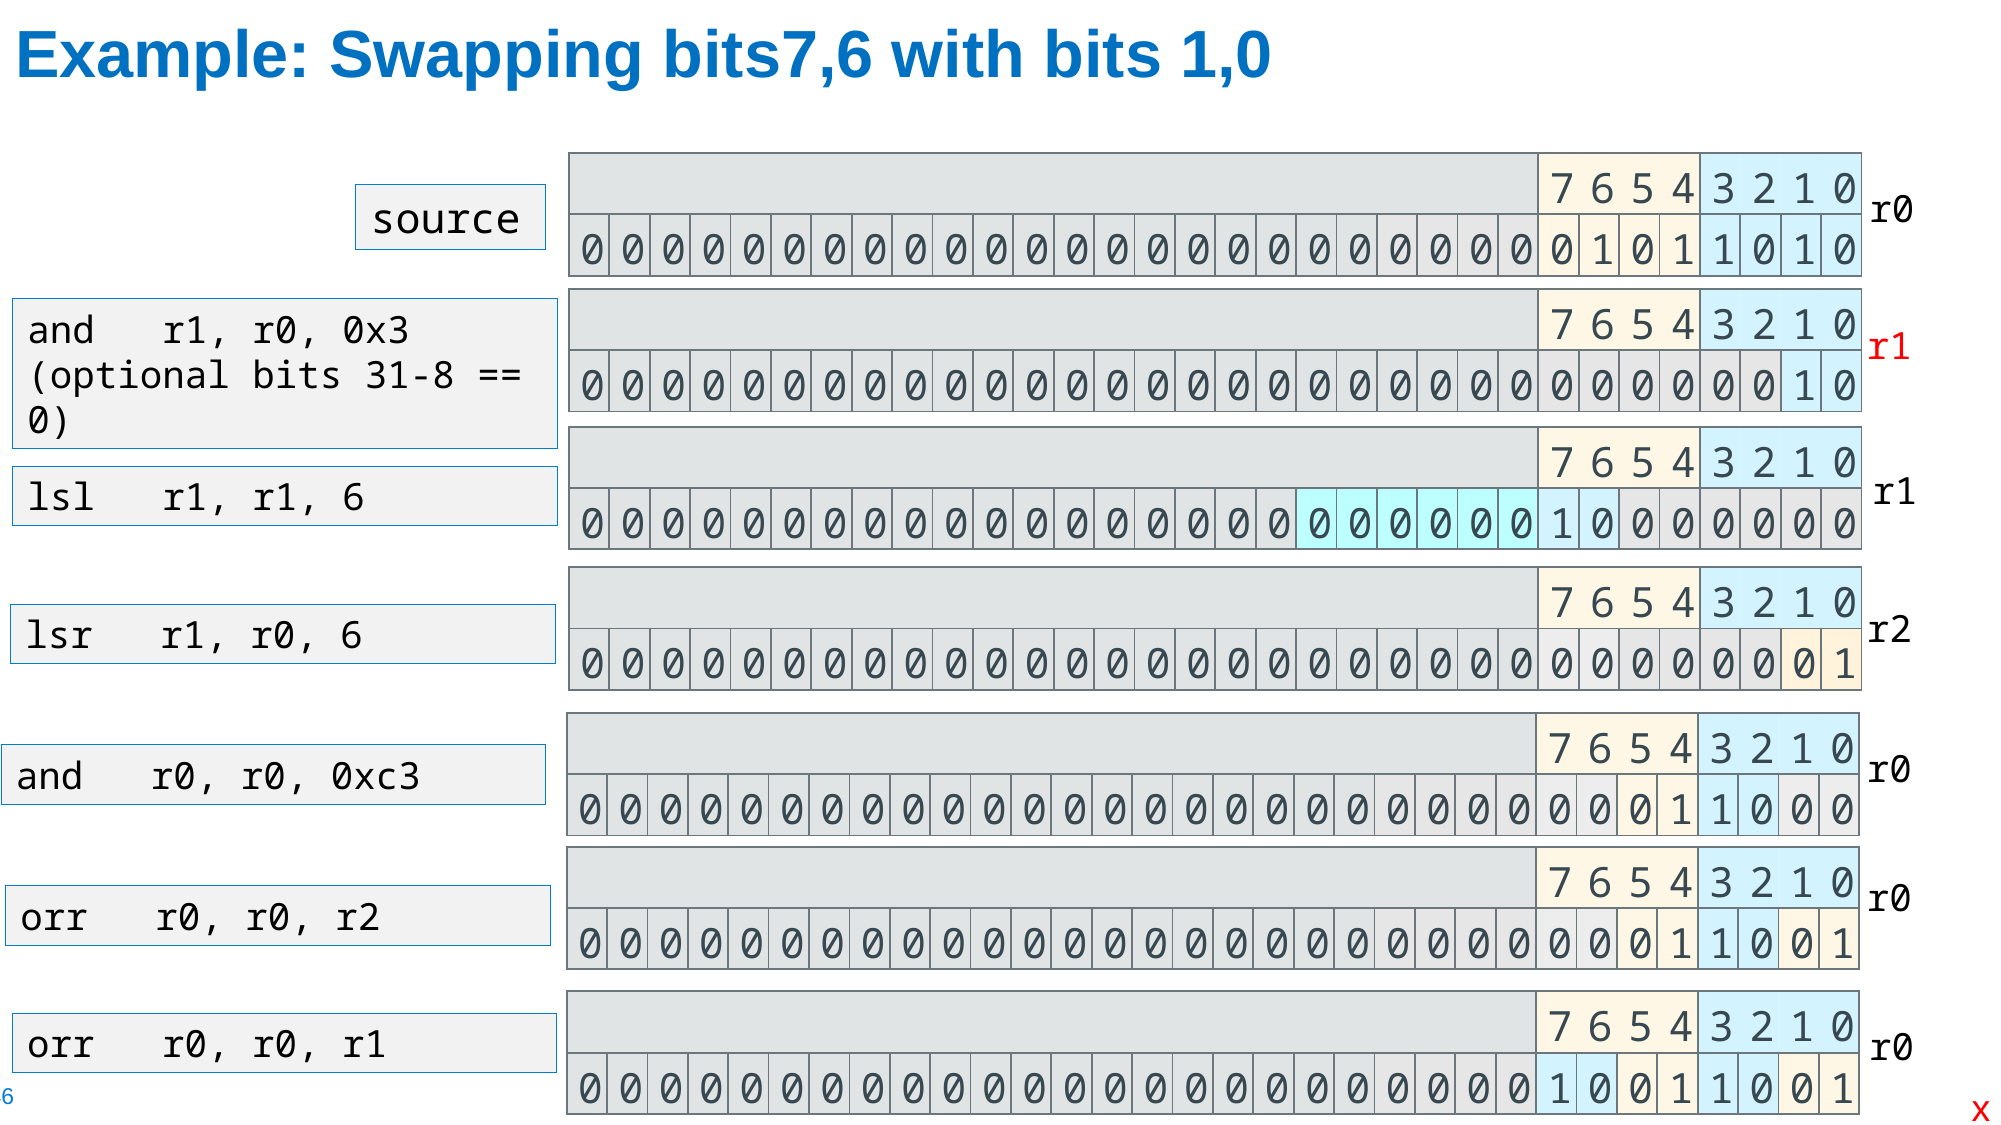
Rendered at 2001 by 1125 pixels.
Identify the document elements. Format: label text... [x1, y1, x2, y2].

table_cell 0 [1012, 775, 1050, 835]
table_header [1336, 290, 1377, 349]
table_cell 0 [1741, 215, 1780, 275]
table_header [1336, 154, 1377, 213]
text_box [12, 1013, 557, 1073]
table_header [731, 290, 771, 349]
table_header [690, 428, 731, 487]
table_cell 0 [812, 629, 851, 689]
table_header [1537, 992, 1697, 1052]
table_cell 0 [1093, 775, 1131, 835]
table_cell 0 [1176, 629, 1214, 689]
table_cell 1 [1580, 215, 1618, 275]
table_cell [1133, 1054, 1172, 1113]
table_header 5 [1619, 568, 1660, 628]
table_cell 0 [1176, 215, 1214, 275]
table_cell 0 [1135, 215, 1174, 275]
table_header [1215, 290, 1256, 349]
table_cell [1618, 909, 1656, 968]
table_cell 0 [570, 351, 608, 411]
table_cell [1537, 909, 1576, 968]
table_header [811, 568, 852, 628]
table_header [852, 154, 892, 213]
table_cell 0 [1014, 489, 1053, 548]
table_header [932, 290, 973, 349]
table_cell 0 [974, 351, 1012, 411]
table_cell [1133, 909, 1172, 968]
table_cell 0 [1660, 489, 1699, 548]
table_cell 0 [853, 629, 891, 689]
table_header [1134, 568, 1175, 628]
table_header [811, 428, 852, 487]
table_header [568, 714, 607, 773]
table_cell 0 [1176, 489, 1214, 548]
table_cell 0 [729, 775, 768, 835]
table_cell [850, 909, 889, 968]
table_cell 0 [1620, 489, 1659, 548]
table_header [1336, 428, 1377, 487]
table_cell 0 [1135, 629, 1174, 689]
table_cell 0 [853, 215, 891, 275]
table_header [849, 992, 890, 1052]
table_header [1498, 568, 1537, 628]
table_cell 0 [1539, 629, 1578, 689]
table_cell 0 [1416, 775, 1454, 835]
table_header 2 [1738, 714, 1778, 773]
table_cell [1295, 1054, 1333, 1113]
table_cell 0 [1458, 489, 1497, 548]
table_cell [1093, 909, 1131, 968]
table_header [1134, 154, 1175, 213]
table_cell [1214, 1054, 1252, 1113]
table_cell 0 [1701, 489, 1739, 548]
table_cell 0 [933, 215, 972, 275]
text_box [10, 604, 556, 664]
table_header 7 [1539, 428, 1579, 487]
table_cell 0 [1822, 351, 1861, 411]
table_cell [1375, 1054, 1414, 1113]
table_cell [1173, 909, 1212, 968]
table_cell 0 [1052, 775, 1091, 835]
table_cell 0 [1257, 351, 1295, 411]
table_header 6 [1579, 568, 1619, 628]
text_box r1 [1862, 314, 1927, 375]
table_header 1 [1781, 568, 1821, 628]
table_cell 0 [1375, 775, 1414, 835]
table_header [1296, 428, 1336, 487]
table_cell 0 [1378, 215, 1416, 275]
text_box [5, 885, 551, 946]
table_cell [1052, 909, 1091, 968]
table_cell 0 [931, 775, 970, 835]
table_header [1215, 428, 1256, 487]
table_header [811, 290, 852, 349]
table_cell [1537, 1054, 1576, 1113]
table_header [1256, 568, 1296, 628]
table_header 3 [1701, 568, 1740, 628]
table_cell 0 [731, 489, 770, 548]
table_cell 0 [812, 215, 851, 275]
table_cell 0 [1297, 489, 1336, 548]
table_cell 0 [1456, 775, 1495, 835]
table_cell 0 [1335, 775, 1374, 835]
table_header [809, 714, 849, 773]
table_header [690, 290, 731, 349]
table_header 6 [1576, 714, 1617, 773]
table_header 7 [1539, 290, 1579, 349]
table_cell 0 [731, 351, 770, 411]
table_header [769, 714, 809, 773]
table_header [1458, 290, 1498, 349]
table_cell 0 [974, 489, 1012, 548]
table_header [1375, 714, 1415, 773]
table_cell 0 [1095, 351, 1134, 411]
table_cell 0 [1820, 798, 1858, 835]
table_cell 0 [570, 489, 608, 548]
table_cell 1 [1699, 775, 1737, 835]
table_header [1175, 428, 1215, 487]
table_header [1094, 428, 1134, 487]
table_cell 0 [1254, 775, 1293, 835]
table_cell 0 [651, 351, 689, 411]
table_header 2 [1740, 154, 1781, 213]
table_header 5 [1617, 714, 1657, 773]
table_cell 0 [891, 775, 929, 835]
table_header [1175, 154, 1215, 213]
table_cell 0 [1739, 775, 1778, 835]
table_cell 0 [1537, 775, 1576, 835]
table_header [1699, 992, 1858, 1052]
table_cell 0 [651, 489, 689, 548]
table_header [973, 568, 1013, 628]
table_header [1054, 154, 1094, 213]
table_header 0 [1819, 714, 1858, 737]
table_header [607, 714, 647, 773]
table_header [849, 714, 890, 773]
table_header [932, 154, 973, 213]
table_header [1094, 568, 1134, 628]
table_cell 0 [1418, 489, 1457, 548]
table_cell 0 [1741, 351, 1780, 411]
table_header [690, 154, 731, 213]
text_box r0 [1797, 177, 1930, 237]
table_header 4 [1660, 568, 1699, 628]
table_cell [931, 1054, 970, 1113]
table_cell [1779, 909, 1818, 968]
table_header 2 [1740, 290, 1781, 349]
table_cell 0 [1055, 489, 1093, 548]
table_header [1013, 290, 1054, 349]
table_header [1213, 714, 1253, 773]
table_cell 0 [1135, 489, 1174, 548]
table_cell 0 [570, 629, 608, 689]
table_header 2 [1740, 568, 1781, 628]
table_header 4 [1660, 428, 1699, 487]
table_cell 0 [1499, 351, 1537, 411]
table_header [973, 154, 1013, 213]
table_cell 0 [1337, 215, 1376, 275]
table_cell 0 [933, 351, 972, 411]
table_header [932, 568, 973, 628]
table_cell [971, 909, 1010, 968]
table_cell 0 [610, 215, 649, 275]
table_cell 0 [1458, 629, 1497, 689]
table_header 0 [1821, 428, 1861, 487]
table_cell 0 [608, 775, 647, 835]
table_cell 0 [1257, 629, 1295, 689]
table_header [1458, 154, 1498, 213]
table_cell 0 [1782, 489, 1820, 548]
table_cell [1456, 909, 1495, 968]
table_cell 0 [1580, 351, 1618, 411]
table_header 6 [1579, 154, 1619, 213]
table_header [852, 568, 892, 628]
table_header 0 [1821, 154, 1861, 177]
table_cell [1254, 1054, 1293, 1113]
table_header [1253, 714, 1294, 773]
table_cell 0 [1741, 629, 1780, 689]
table_header [1377, 290, 1417, 349]
table_cell 0 [1135, 351, 1174, 411]
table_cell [1052, 1054, 1091, 1113]
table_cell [1497, 909, 1535, 968]
table_cell 0 [1378, 351, 1416, 411]
table_cell 0 [1257, 489, 1295, 548]
table_cell 0 [812, 351, 851, 411]
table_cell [1375, 909, 1414, 968]
table_header [971, 992, 1011, 1052]
table_cell 0 [1014, 629, 1053, 689]
table_header [973, 428, 1013, 487]
table_header [1256, 154, 1296, 213]
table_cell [1820, 1076, 1858, 1113]
text_box r1 [1862, 460, 1932, 520]
table_cell 0 [689, 775, 727, 835]
table_cell 0 [810, 775, 849, 835]
table_header [647, 992, 688, 1052]
table_header [609, 154, 650, 213]
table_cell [729, 909, 768, 968]
table_cell 0 [1176, 351, 1214, 411]
table_header [1094, 154, 1134, 213]
table_cell 1 [1539, 489, 1578, 548]
table_header [930, 992, 971, 1052]
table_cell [1739, 1054, 1778, 1113]
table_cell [1416, 1054, 1454, 1113]
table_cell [1618, 1054, 1656, 1113]
table_header [1417, 290, 1458, 349]
table_cell 0 [1173, 775, 1212, 835]
table_cell 0 [1418, 215, 1457, 275]
table_header [1011, 714, 1051, 773]
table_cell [1577, 1054, 1616, 1113]
table_cell 0 [691, 629, 730, 689]
table_header [1011, 992, 1051, 1052]
table_header 3 [1701, 428, 1740, 487]
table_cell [1173, 1054, 1212, 1113]
table_header 1 [1778, 714, 1819, 773]
table_header 0 [1821, 290, 1861, 349]
table_header 1 [1781, 428, 1821, 487]
table_header [809, 992, 849, 1052]
table_cell 0 [1216, 215, 1255, 275]
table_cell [850, 1054, 889, 1113]
table_cell 0 [1701, 629, 1739, 689]
table_header [609, 290, 650, 349]
table_cell 0 [772, 629, 810, 689]
table_header [1496, 714, 1535, 773]
table_header [932, 428, 973, 487]
table_cell 0 [1822, 489, 1861, 548]
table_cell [608, 1054, 647, 1113]
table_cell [1254, 909, 1293, 968]
table_cell 0 [1458, 215, 1497, 275]
table_header 2 [1740, 428, 1781, 487]
table_header [1134, 428, 1175, 487]
table_header [690, 568, 731, 628]
table_cell 1 [1782, 215, 1820, 275]
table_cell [931, 909, 970, 968]
table_cell 0 [1014, 351, 1053, 411]
table_header 1 [1781, 290, 1821, 349]
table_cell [648, 909, 687, 968]
table_cell 0 [648, 775, 687, 835]
table_cell 0 [1618, 775, 1656, 835]
table_header 4 [1657, 714, 1697, 773]
table_header [1215, 154, 1256, 213]
table_cell 0 [1701, 351, 1739, 411]
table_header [1537, 848, 1697, 907]
table_header [1498, 428, 1537, 487]
table_cell 0 [1055, 351, 1093, 411]
table_header [771, 290, 811, 349]
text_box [1, 744, 546, 805]
table_header [771, 568, 811, 628]
table_header 5 [1619, 428, 1660, 487]
table_cell 0 [1741, 489, 1780, 548]
table_header [1013, 154, 1054, 213]
table_header [570, 428, 609, 487]
table_header [650, 290, 690, 349]
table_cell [1456, 1054, 1495, 1113]
table_cell 0 [1337, 489, 1376, 548]
table_header [568, 992, 607, 1052]
table_cell 0 [772, 351, 810, 411]
table_header 6 [1579, 428, 1619, 487]
table_cell 0 [1620, 351, 1659, 411]
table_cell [1093, 1054, 1131, 1113]
table_header [1256, 428, 1296, 487]
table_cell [1497, 1054, 1535, 1113]
table_header [892, 428, 932, 487]
table_cell 0 [1297, 629, 1336, 689]
table_cell 0 [1337, 351, 1376, 411]
table_cell 0 [769, 775, 808, 835]
table_cell 0 [1295, 775, 1333, 835]
table_cell 0 [893, 489, 932, 548]
table_cell 0 [610, 629, 649, 689]
table_header [609, 428, 650, 487]
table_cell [729, 1054, 768, 1113]
table_header [688, 714, 728, 773]
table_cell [1335, 909, 1374, 968]
table_header [811, 154, 852, 213]
text_box and r1, r0, 0x3 (optional bits 31-8 == 0) [12, 298, 558, 449]
table_header 4 [1660, 290, 1699, 349]
table_cell 0 [1257, 215, 1295, 275]
table_cell 0 [974, 629, 1012, 689]
table_cell 0 [651, 629, 689, 689]
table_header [1051, 992, 1535, 1052]
table_cell 0 [1620, 629, 1659, 689]
table_cell 1 [1822, 629, 1861, 689]
table_header 0 [1821, 568, 1861, 628]
table_cell 0 [691, 215, 730, 275]
table_header [1296, 290, 1336, 349]
table_cell 0 [691, 351, 730, 411]
table_cell 0 [1055, 215, 1093, 275]
table_cell 0 [1660, 629, 1699, 689]
table_header [890, 714, 930, 773]
table_header [930, 714, 971, 773]
table_header [1455, 714, 1496, 773]
table_header [1134, 290, 1175, 349]
table_header 7 [1537, 714, 1576, 773]
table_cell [1699, 909, 1737, 968]
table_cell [648, 1054, 687, 1113]
table_header 5 [1619, 290, 1660, 349]
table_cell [1416, 909, 1454, 968]
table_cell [1699, 1054, 1737, 1113]
table_cell 0 [971, 775, 1010, 835]
text_box r0 [1860, 866, 1927, 927]
table_cell 0 [1497, 775, 1535, 835]
table_cell 0 [691, 489, 730, 548]
table_cell 0 [1214, 775, 1252, 835]
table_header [1699, 848, 1858, 907]
table_header [731, 428, 771, 487]
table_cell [810, 909, 849, 968]
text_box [1797, 1015, 1929, 1076]
table_cell 0 [731, 629, 770, 689]
table_header [1415, 714, 1455, 773]
table_header [1013, 428, 1054, 487]
table_header [1051, 714, 1092, 773]
table_header [1336, 568, 1377, 628]
table_cell 0 [1378, 489, 1416, 548]
table_cell 0 [570, 215, 608, 275]
table_cell 0 [933, 629, 972, 689]
table_header [728, 714, 769, 773]
table_header [607, 992, 647, 1052]
table_cell 0 [893, 629, 932, 689]
table_header [1173, 714, 1213, 773]
table_header 3 [1699, 714, 1738, 773]
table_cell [1295, 909, 1333, 968]
table_header [971, 714, 1011, 773]
table_header [1498, 290, 1537, 349]
table_header [1296, 568, 1336, 628]
table_cell 0 [1418, 629, 1457, 689]
table_cell 0 [1782, 629, 1820, 689]
table_cell 0 [1499, 489, 1537, 548]
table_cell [1658, 909, 1697, 968]
table_cell 0 [1014, 215, 1053, 275]
table_header [1458, 428, 1498, 487]
table_header [1175, 568, 1215, 628]
table_header 1 [1781, 154, 1821, 213]
table_cell 0 [974, 215, 1012, 275]
text_box r2 [1862, 597, 1927, 658]
table_cell 0 [772, 215, 810, 275]
table_cell 0 [1216, 629, 1255, 689]
table_header [650, 428, 690, 487]
table_header [647, 714, 688, 773]
table_cell 1 [1660, 215, 1699, 275]
table_cell 0 [1095, 629, 1134, 689]
table_header [570, 154, 609, 213]
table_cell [689, 1054, 727, 1113]
table_header [1377, 428, 1417, 487]
table_cell 0 [1822, 237, 1861, 275]
table_cell 0 [568, 775, 606, 835]
table_cell 0 [1095, 215, 1134, 275]
text_box source [355, 184, 546, 250]
table_cell 0 [1337, 629, 1376, 689]
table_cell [1577, 909, 1616, 968]
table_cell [608, 909, 647, 968]
table_header [1498, 154, 1537, 213]
table_cell 0 [1297, 215, 1336, 275]
table_header [1092, 714, 1132, 773]
table_header [650, 154, 690, 213]
table_cell 0 [1539, 351, 1578, 411]
table_cell 0 [1539, 215, 1578, 275]
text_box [12, 466, 558, 526]
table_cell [891, 1054, 929, 1113]
table_header [731, 568, 771, 628]
table_cell 0 [1297, 351, 1336, 411]
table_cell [1658, 1054, 1697, 1113]
table_header [852, 290, 892, 349]
table_cell 0 [1660, 351, 1699, 411]
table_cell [1012, 909, 1050, 968]
table_header 4 [1660, 154, 1699, 213]
table_header [1417, 154, 1458, 213]
table_header [1054, 428, 1094, 487]
table_cell 0 [772, 489, 810, 548]
table_cell 0 [1216, 351, 1255, 411]
table_header [1215, 568, 1256, 628]
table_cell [568, 909, 606, 968]
table_cell 0 [1055, 629, 1093, 689]
table_cell 0 [651, 215, 689, 275]
table_header 7 [1539, 568, 1579, 628]
table_header [688, 992, 728, 1052]
table_header [1377, 154, 1417, 213]
table_cell 0 [1779, 775, 1818, 835]
table_header 6 [1579, 290, 1619, 349]
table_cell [1012, 1054, 1050, 1113]
table_header [1132, 714, 1173, 773]
table_header [1256, 290, 1296, 349]
table_cell 0 [1216, 489, 1255, 548]
table_cell 0 [1095, 489, 1134, 548]
table_cell 0 [893, 351, 932, 411]
table_cell 0 [1577, 775, 1616, 835]
table_cell 0 [1378, 629, 1416, 689]
table_header [1294, 714, 1334, 773]
table_header [852, 428, 892, 487]
table_cell 0 [893, 215, 932, 275]
table_cell 1 [1782, 351, 1820, 411]
table_cell 0 [1580, 629, 1618, 689]
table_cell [689, 909, 727, 968]
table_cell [971, 1054, 1010, 1113]
table_header 7 [1539, 154, 1579, 213]
table_header [890, 992, 930, 1052]
table_header [650, 568, 690, 628]
table_cell 0 [853, 489, 891, 548]
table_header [568, 848, 1535, 907]
text_box x [1956, 1076, 2000, 1125]
table_header [769, 992, 809, 1052]
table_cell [1779, 1054, 1818, 1113]
table_header [1417, 428, 1458, 487]
table_cell 0 [853, 351, 891, 411]
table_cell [1335, 1054, 1374, 1113]
table_header [892, 290, 932, 349]
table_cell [810, 1054, 849, 1113]
table_cell 1 [1701, 215, 1739, 275]
table_cell 0 [1458, 351, 1497, 411]
table_header [892, 154, 932, 213]
table_header [973, 290, 1013, 349]
table_header 3 [1701, 154, 1740, 213]
table_header [570, 290, 609, 349]
table_header 5 [1619, 154, 1660, 213]
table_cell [1214, 909, 1252, 968]
table_cell 0 [1499, 629, 1537, 689]
table_header 3 [1701, 290, 1740, 349]
table_cell 0 [1580, 489, 1618, 548]
table_header [1013, 568, 1054, 628]
table_cell 0 [1620, 215, 1659, 275]
table_header [728, 992, 769, 1052]
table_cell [1739, 909, 1778, 968]
table_header [892, 568, 932, 628]
table_header [1054, 568, 1094, 628]
table_cell 0 [610, 351, 649, 411]
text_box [1794, 737, 1927, 798]
table_header [771, 154, 811, 213]
table_header [1054, 290, 1094, 349]
table_header [570, 568, 609, 628]
table_header [731, 154, 771, 213]
table_header [771, 428, 811, 487]
table_header [1094, 290, 1134, 349]
table_header [1175, 290, 1215, 349]
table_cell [769, 1054, 808, 1113]
table_header [1296, 154, 1336, 213]
table_header [1377, 568, 1417, 628]
table_cell 0 [610, 489, 649, 548]
title Example: Swapping bits7,6 with bits 1,0 [0, 37, 1941, 100]
table_cell 1 [1658, 775, 1697, 835]
table_header [1334, 714, 1375, 773]
table_cell 0 [812, 489, 851, 548]
table_header [1458, 568, 1498, 628]
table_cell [1820, 909, 1858, 968]
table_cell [568, 1054, 606, 1113]
table_cell 0 [1133, 775, 1172, 835]
table_cell 0 [933, 489, 972, 548]
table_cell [891, 909, 929, 968]
table_cell 0 [1499, 215, 1537, 275]
table_cell 0 [850, 775, 889, 835]
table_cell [769, 909, 808, 968]
table_header [609, 568, 650, 628]
table_cell 0 [1418, 351, 1457, 411]
table_cell 0 [731, 215, 770, 275]
table_header [1417, 568, 1458, 628]
